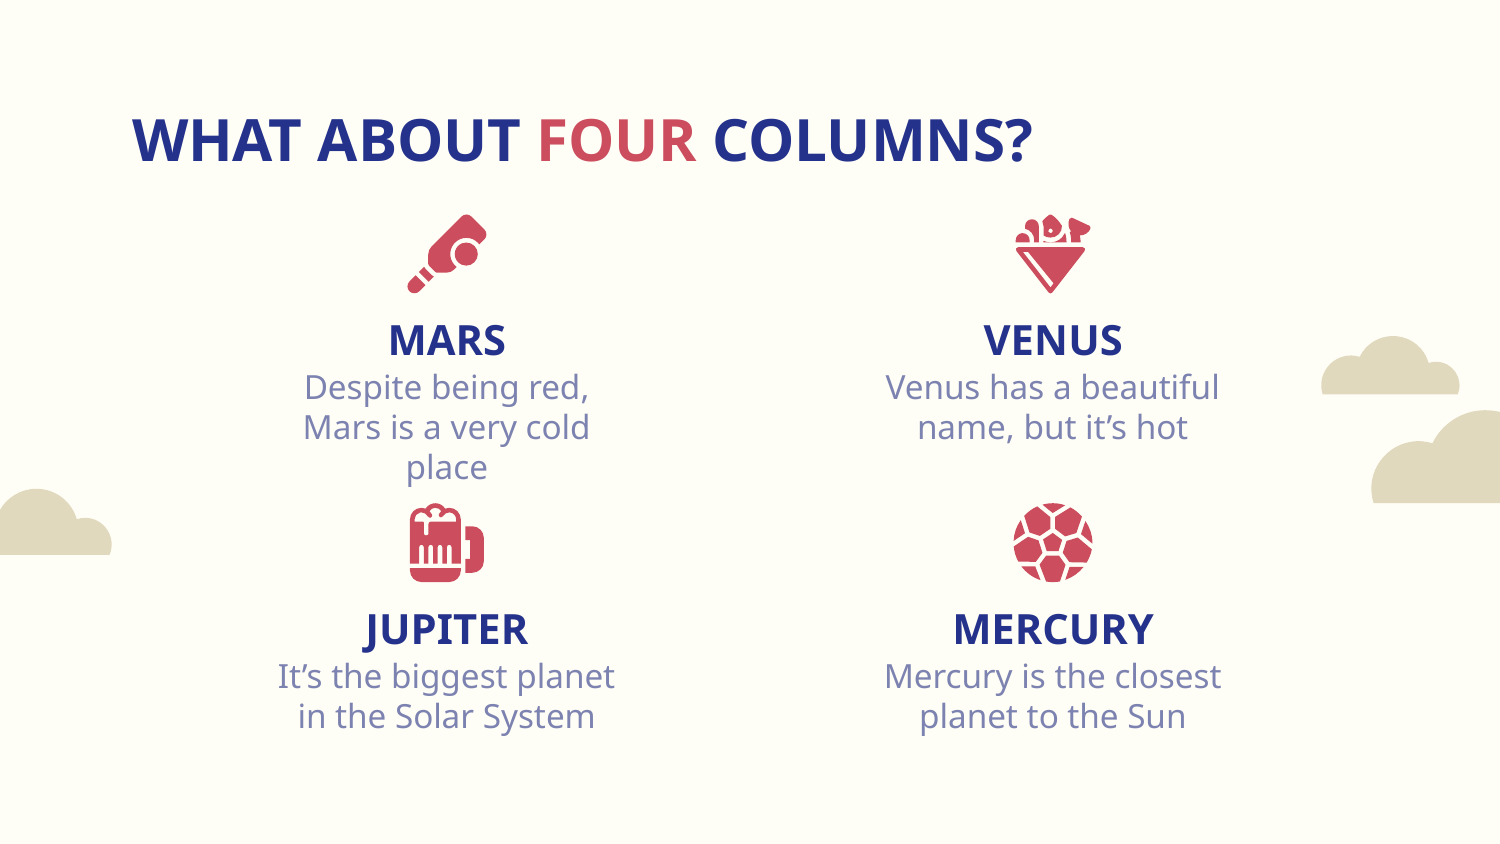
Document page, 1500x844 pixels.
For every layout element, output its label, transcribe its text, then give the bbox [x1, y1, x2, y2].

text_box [409, 503, 485, 583]
title MERCURY [851, 588, 1255, 640]
subtitle Mercury is the closest planet to the Sun [851, 640, 1255, 735]
subtitle Despite being red, Mars is a very cold place [245, 351, 649, 446]
subtitle Venus has a beautiful name, but it’s hot [851, 351, 1255, 446]
title VENUS [851, 298, 1255, 351]
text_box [1014, 214, 1092, 294]
title JUPITER [245, 588, 649, 640]
subtitle It’s the biggest planet in the Solar System [245, 640, 649, 735]
title WHAT ABOUT FOUR COLUMNS? [116, 88, 1383, 183]
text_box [1013, 502, 1093, 583]
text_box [406, 214, 488, 294]
title MARS [245, 298, 649, 351]
